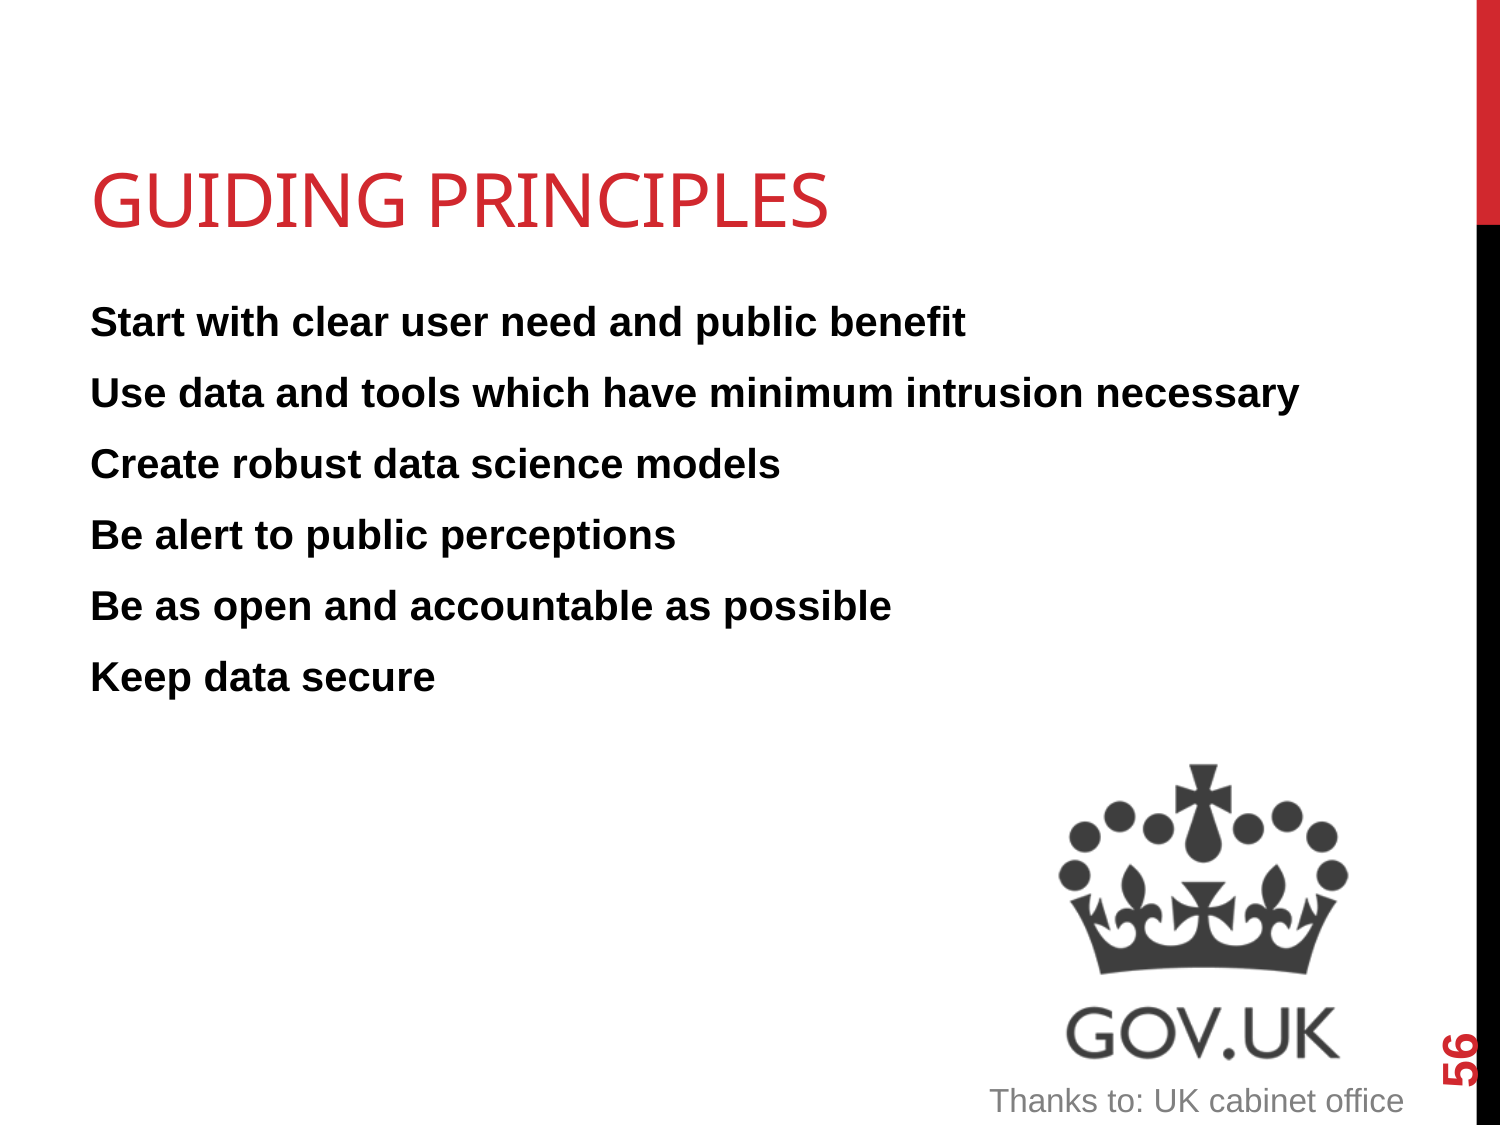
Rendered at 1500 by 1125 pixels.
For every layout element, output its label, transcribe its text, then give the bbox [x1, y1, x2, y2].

list Start with clear user need and public benefit Use data and tools which have minimum intrusion necessary Create robust data science models Be alert to public perceptions Be as open and accountable as possible Keep data secure [75, 287, 1325, 1005]
title Guiding principles [75, 25, 1025, 250]
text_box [378, 752, 1488, 1125]
